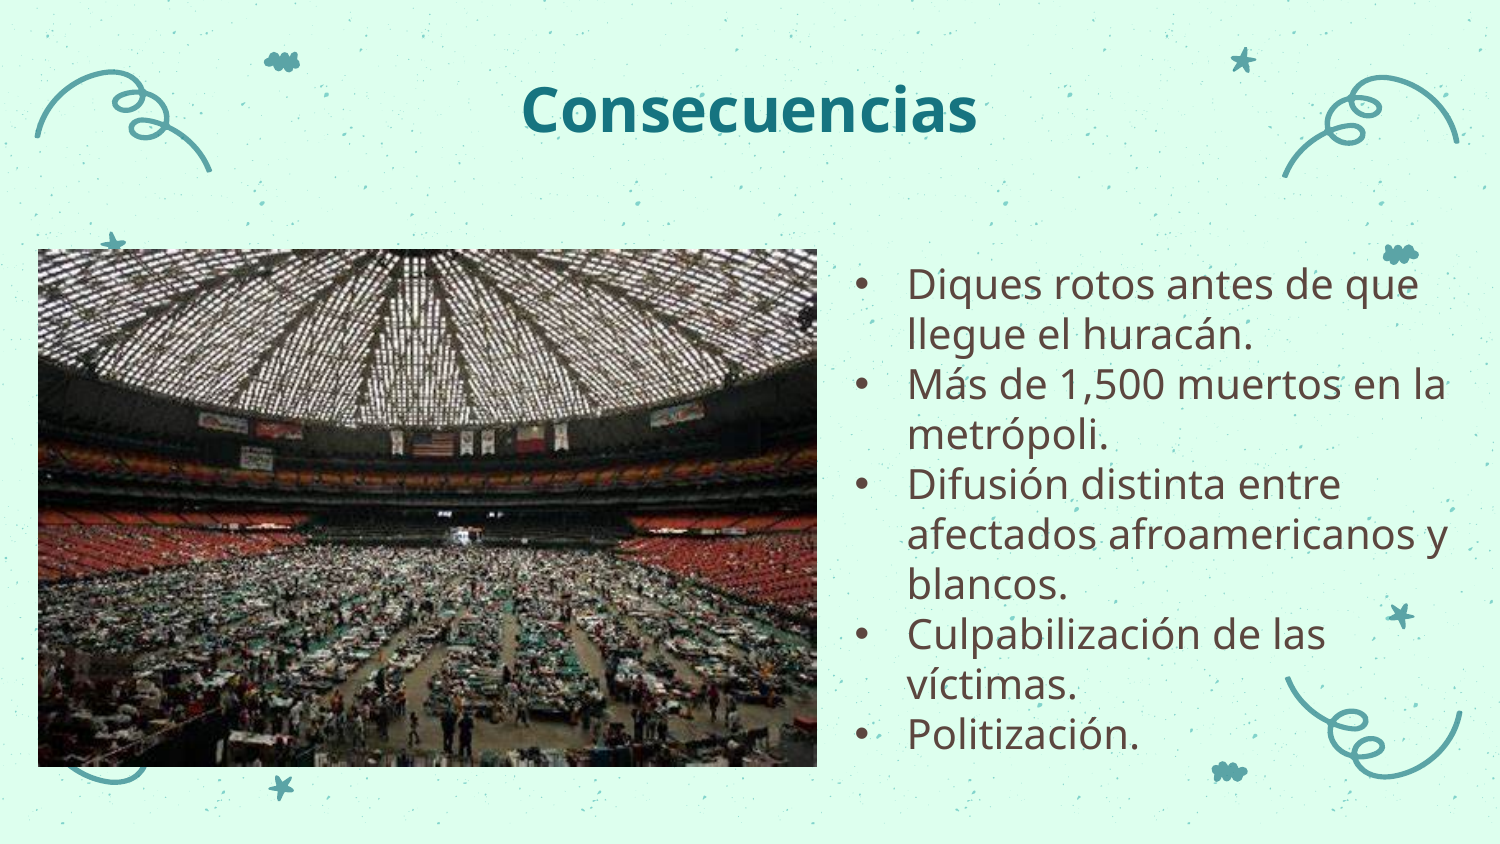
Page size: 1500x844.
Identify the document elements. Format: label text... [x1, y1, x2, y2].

title Consecuencias [375, 57, 1125, 159]
subtitle Diques rotos antes de que llegue el huracán. Más de 1,500 muertos en la metrópoli. Difusión distinta entre afectados afroamericanos y blancos. Culpabilización de las víctimas. Politización. [816, 229, 1473, 787]
picture [38, 249, 817, 767]
